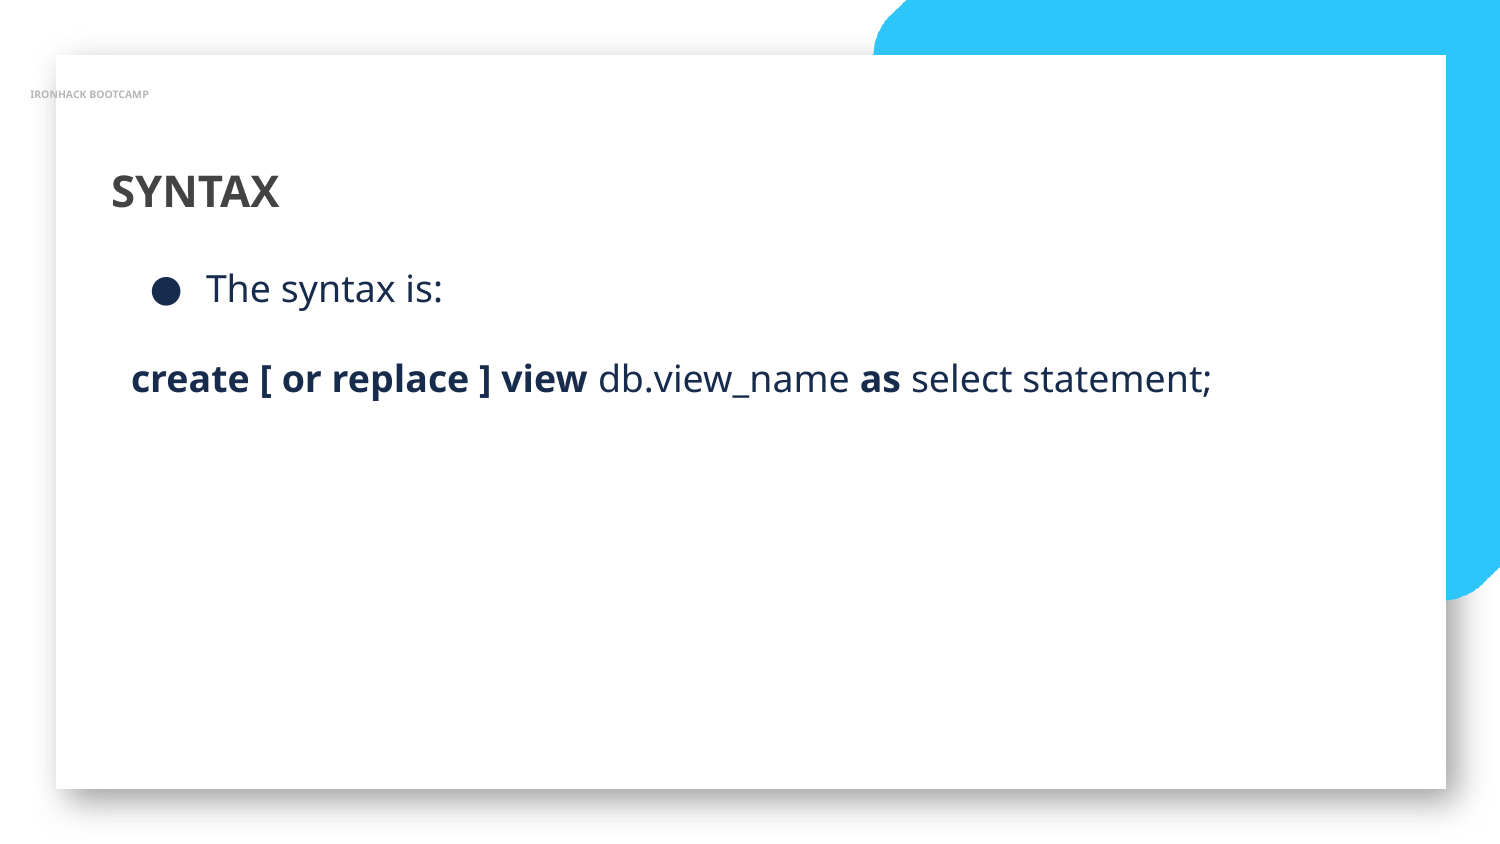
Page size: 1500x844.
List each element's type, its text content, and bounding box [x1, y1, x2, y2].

text_box SYNTAX [96, 149, 1417, 266]
text_box The syntax is: create [ or replace ] view db.view_name as select statement; [115, 249, 1389, 733]
picture [0, 0, 1500, 844]
text_box IRONHACK BOOTCAMP [15, 71, 354, 108]
